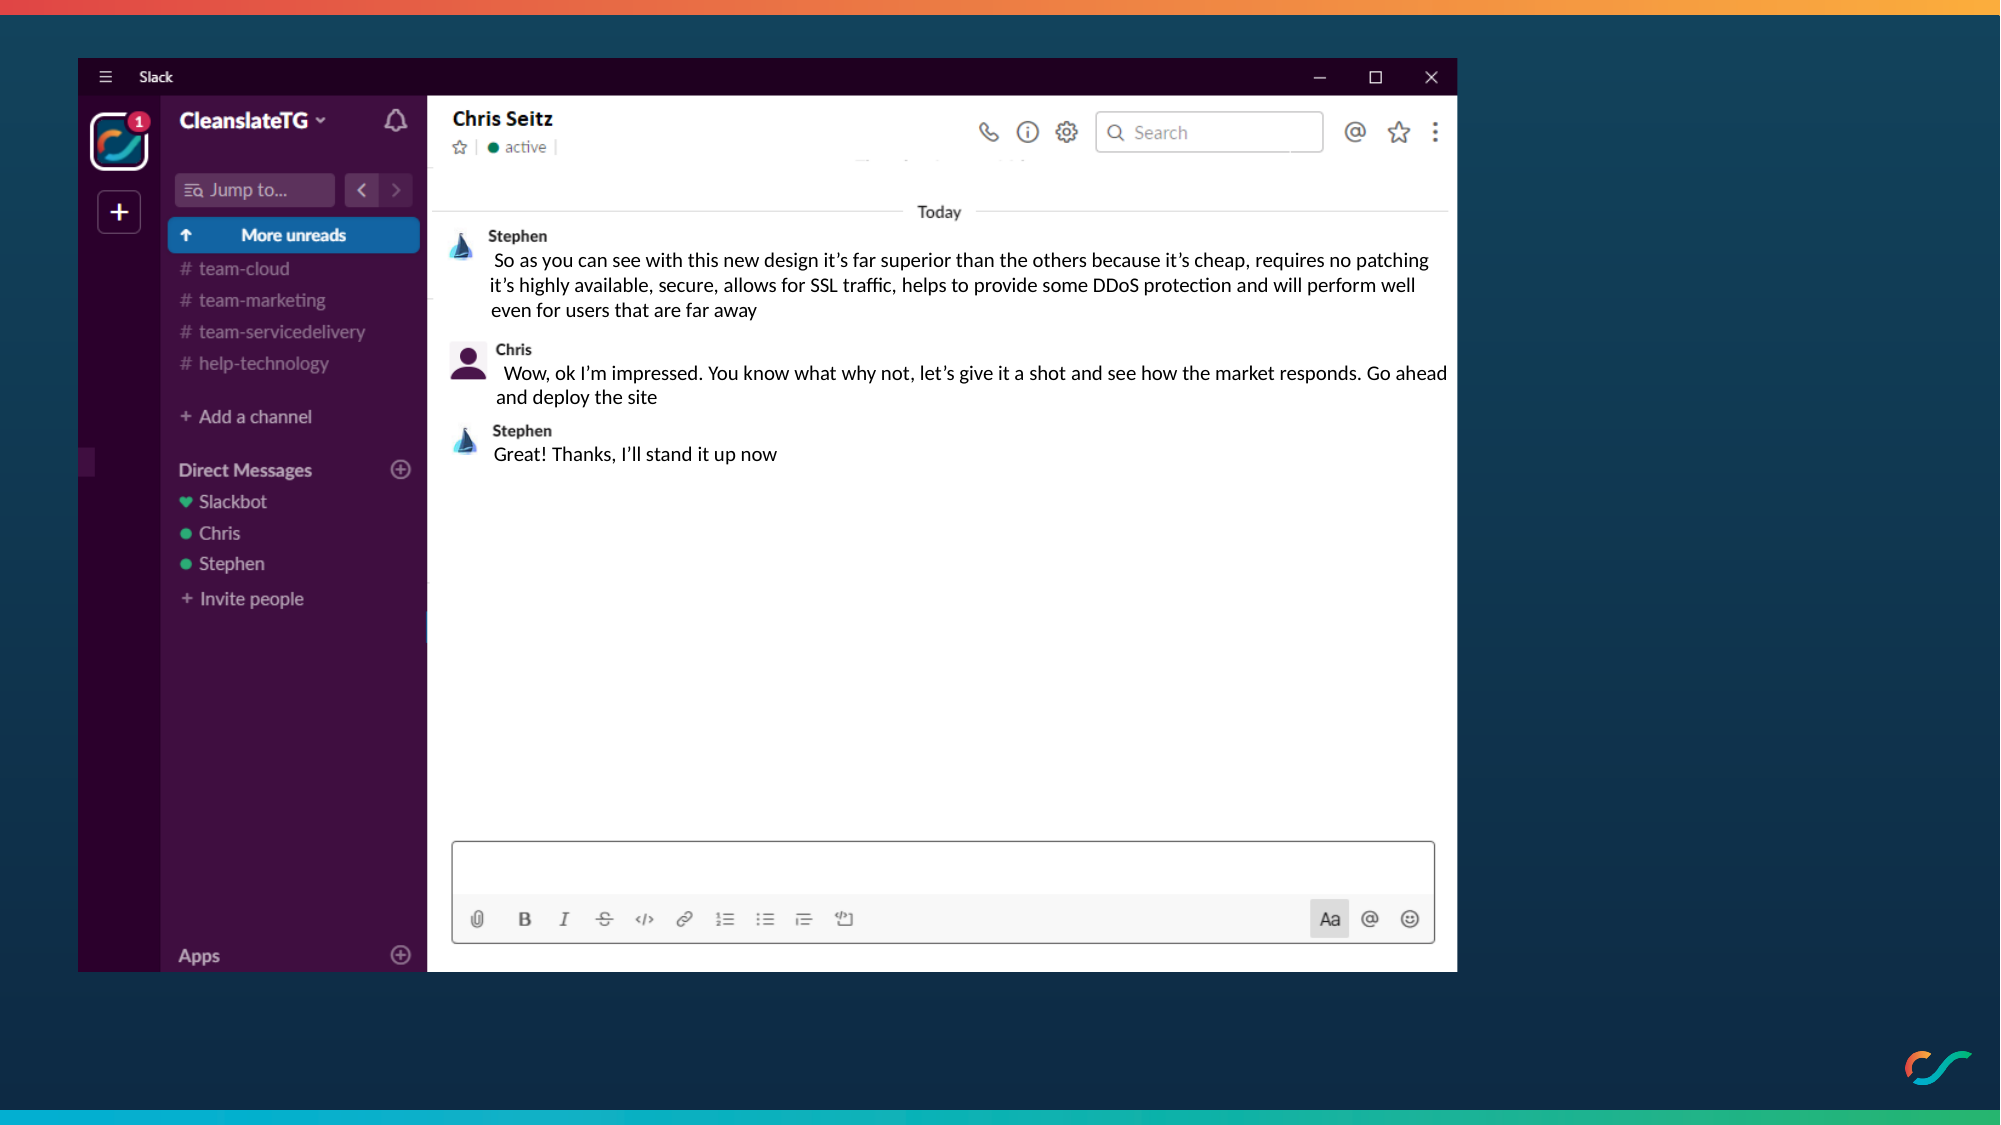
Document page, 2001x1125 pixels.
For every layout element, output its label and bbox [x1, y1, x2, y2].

picture [1896, 1041, 1982, 1095]
picture [0, 0, 2000, 16]
text_box [436, 220, 1451, 280]
text_box [440, 415, 795, 474]
text_box [436, 331, 1472, 393]
picture [0, 1110, 2000, 1125]
picture [78, 58, 1458, 972]
